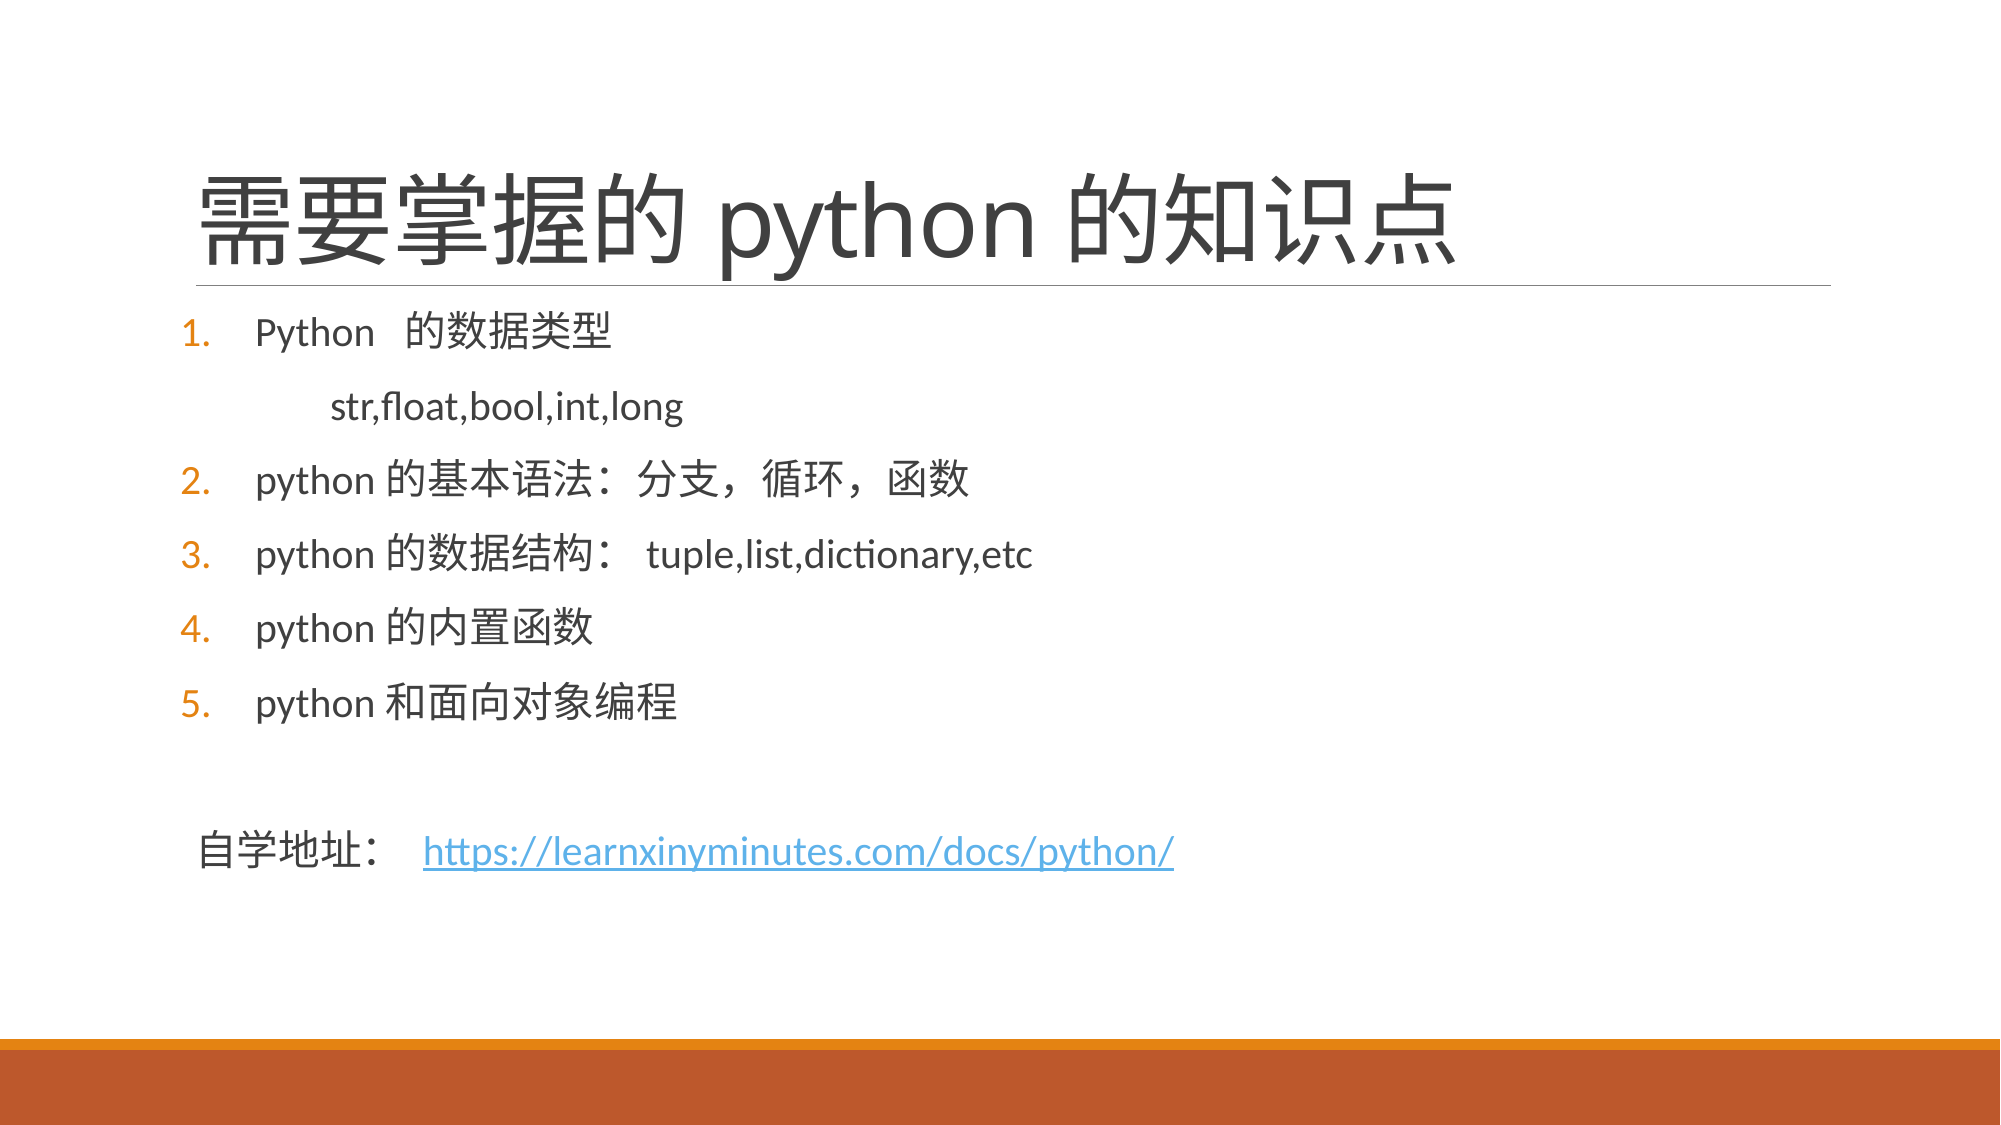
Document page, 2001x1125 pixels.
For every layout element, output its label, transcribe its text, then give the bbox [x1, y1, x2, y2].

list Python 的数据类型 str,float,bool,int,long python的基本语法：分支，循环，函数 python的数据结构：tuple,list,dictionary,etc python的内置函数 python和面向对象编程 自学地址： https://learnxinyminutes.com/docs/python/ [180, 302, 1830, 963]
title 需要掌握的python的知识点 [180, 47, 1830, 285]
